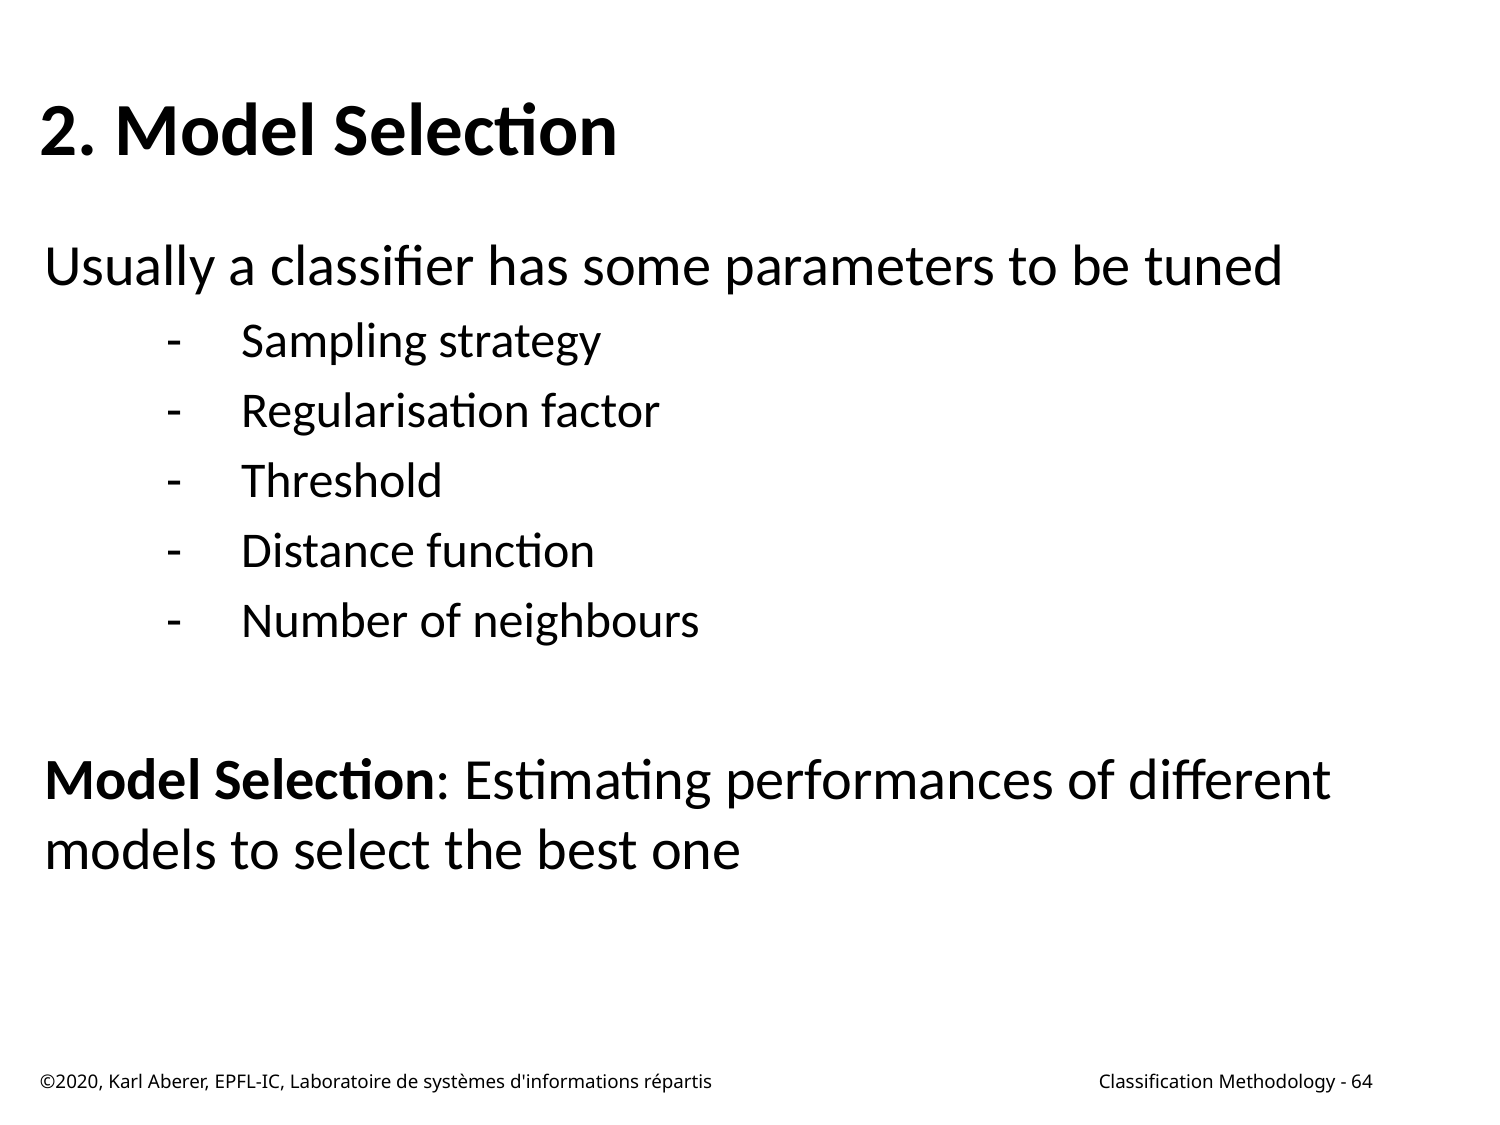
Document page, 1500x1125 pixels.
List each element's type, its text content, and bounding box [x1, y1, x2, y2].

footer ©2020, Karl Aberer, EPFL-IC, Laboratoire de systèmes d'informations répartis [24, 1062, 988, 1101]
title 2. Model Selection [24, 49, 1388, 201]
list Usually a classifier has some parameters to be tuned Sampling strategy Regularisation factor Threshold Distance function Number of neighbours Model Selection: Estimating performances of different models to select the best one [29, 219, 1393, 1046]
